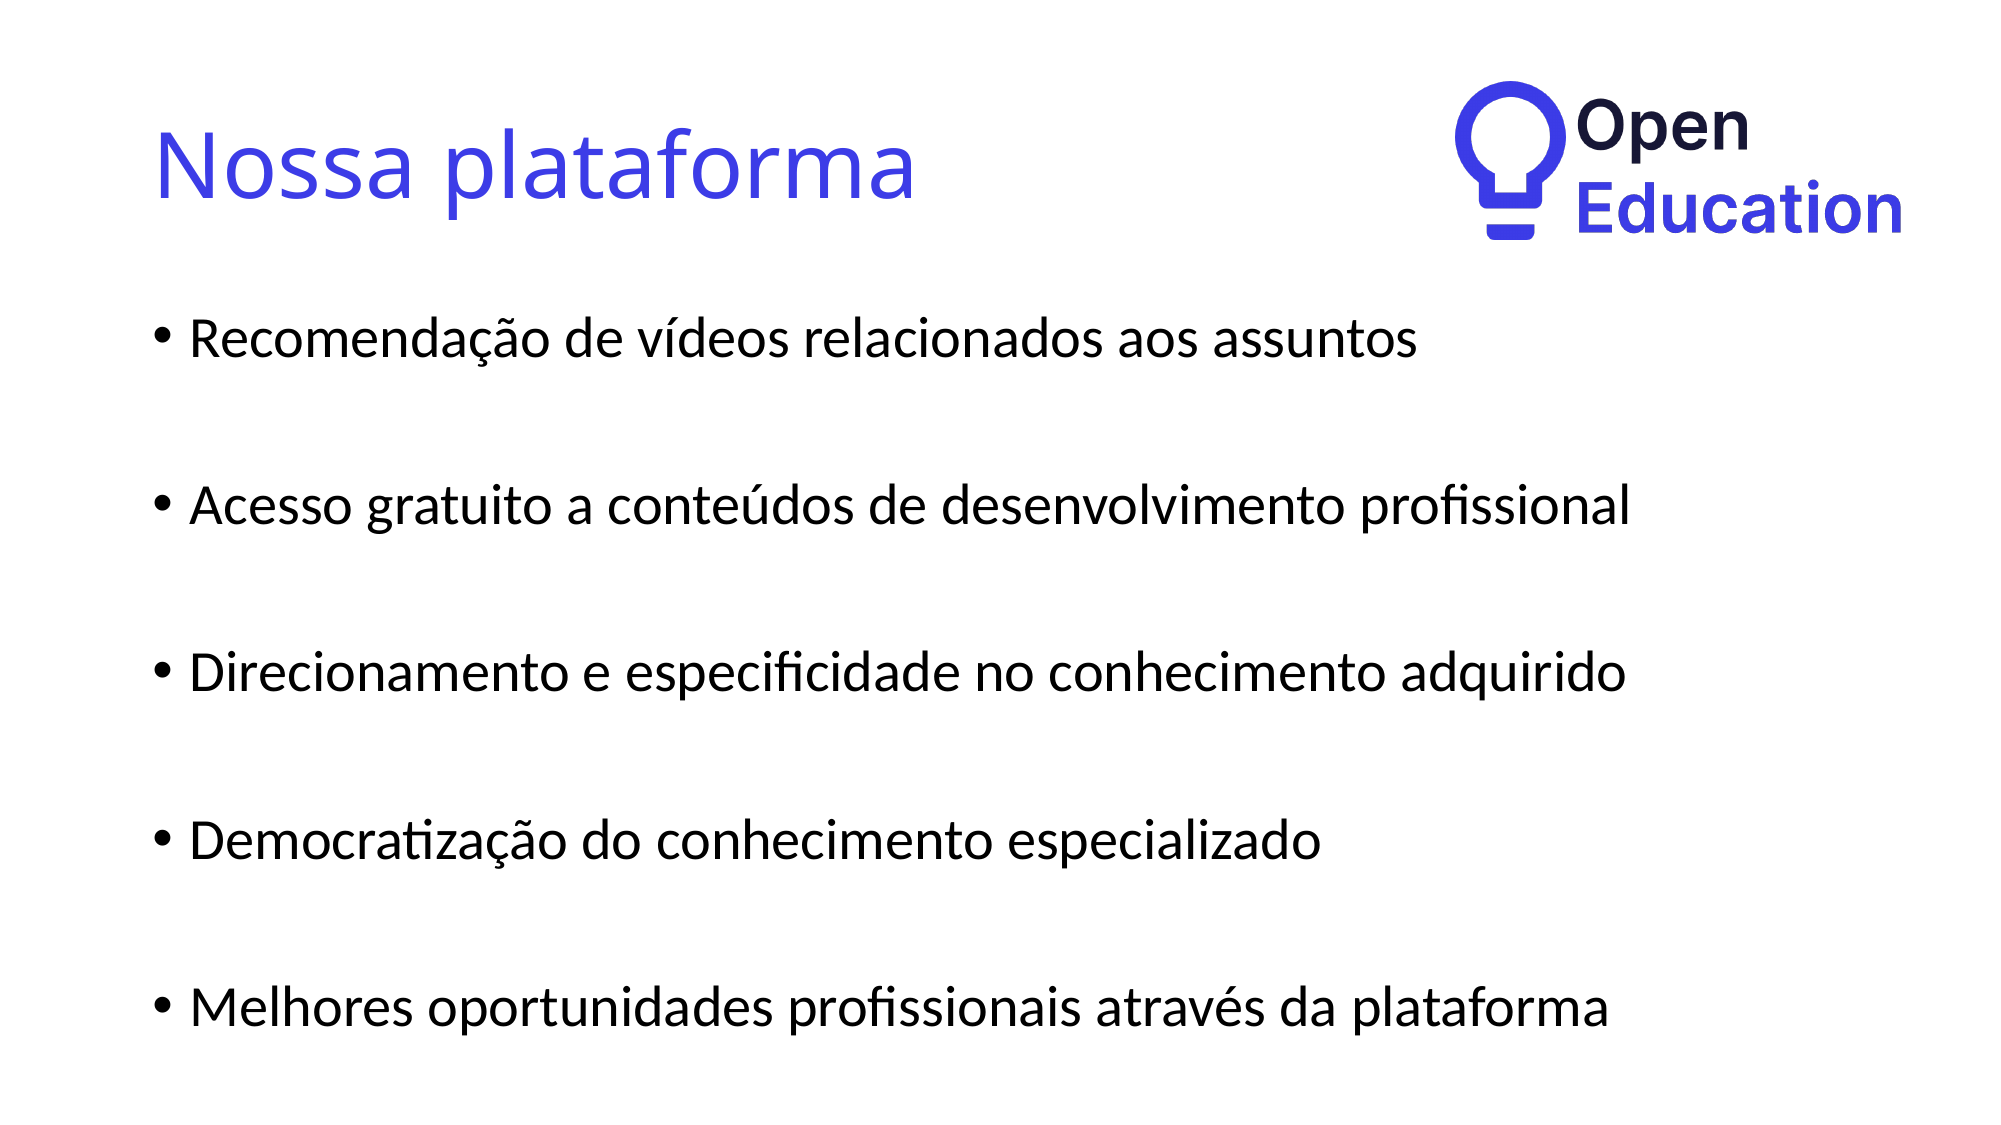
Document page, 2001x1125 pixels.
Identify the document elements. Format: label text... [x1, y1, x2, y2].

list Recomendação de vídeos relacionados aos assuntos Acesso gratuito a conteúdos de desenvolvimento profissional Direcionamento e especificidade no conhecimento adquirido Democratização do conhecimento especializado Melhores oportunidades profissionais através da plataforma [137, 299, 1863, 1086]
title Nossa plataforma [137, 59, 1455, 278]
picture [1454, 81, 1901, 240]
